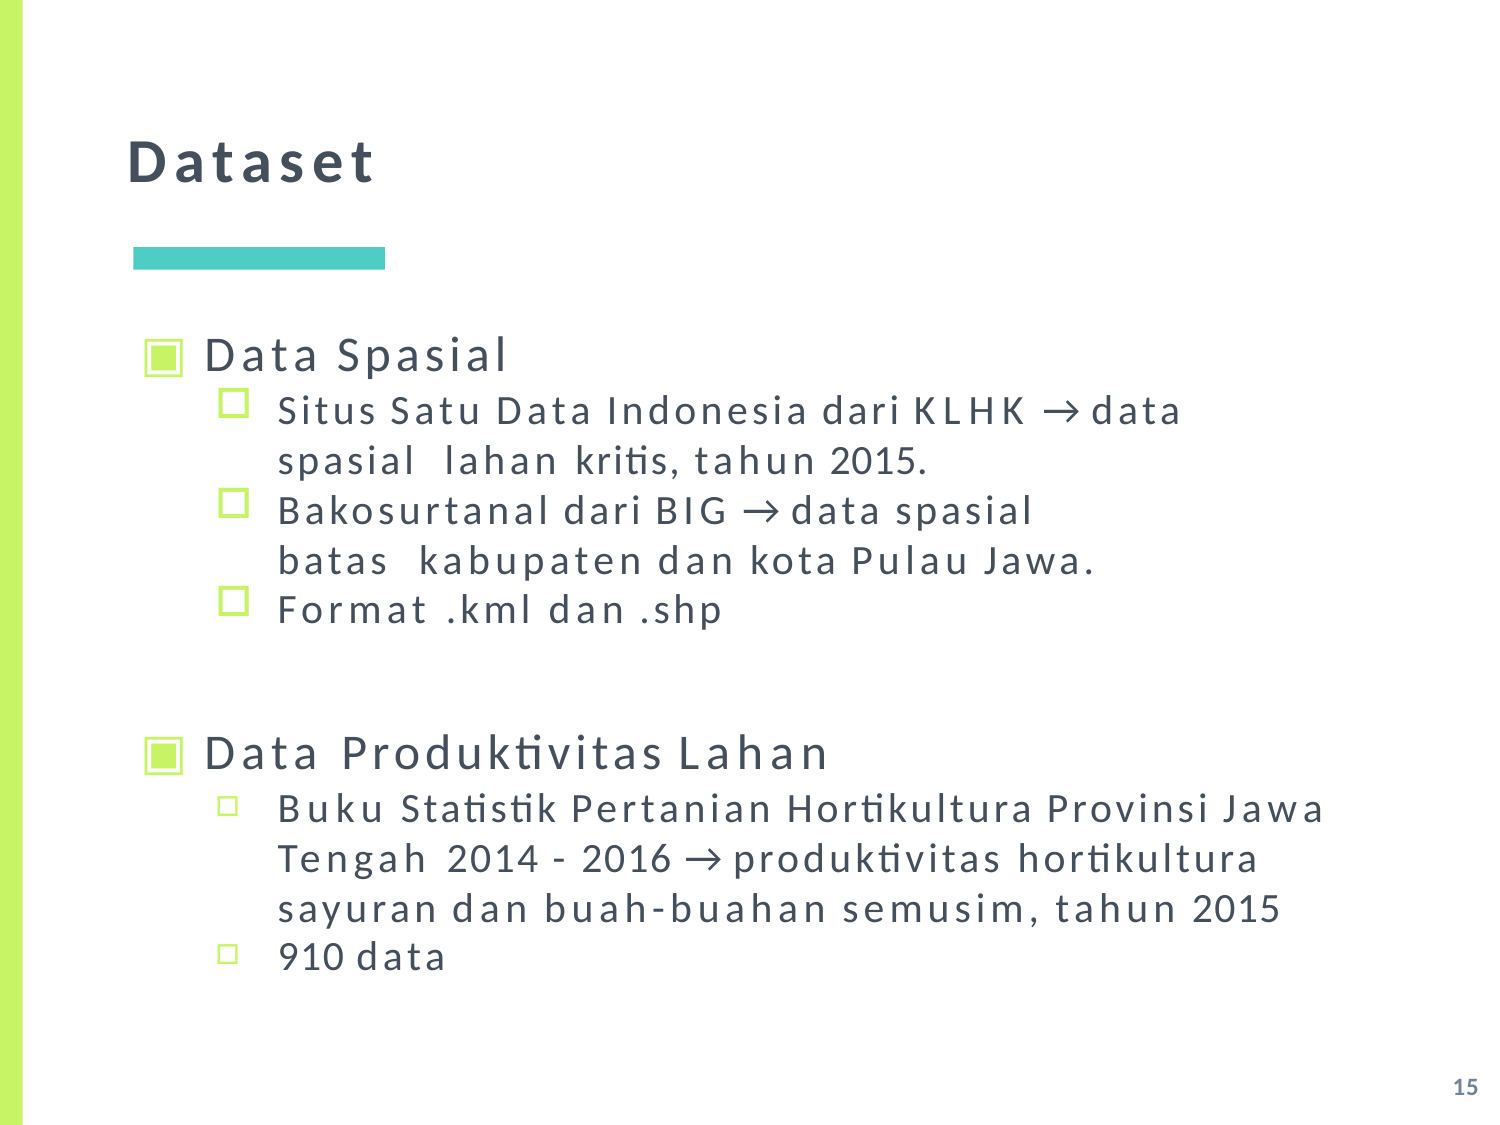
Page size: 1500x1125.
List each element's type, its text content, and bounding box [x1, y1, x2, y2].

text_box [0, 0, 23, 1125]
title Dataset [125, 118, 386, 309]
text_box ▣ Data Spasial Situs Satu Data Indonesia dari KLHK → data spasial lahan kritis, tahun 2015. Bakosurtanal dari BIG → data spasial batas kabupaten dan kota Pulau Jawa. Format .kml dan .shp ▣ Data Produktivitas Lahan Buku Statistik Pertanian Hortikultura Provinsi Jawa Tengah 2014 - 2016 → produktivitas hortikultura sayuran dan buah-buahan semusim, tahun 2015 910 data [137, 319, 1350, 979]
slide_number 15 [1444, 1069, 1484, 1125]
